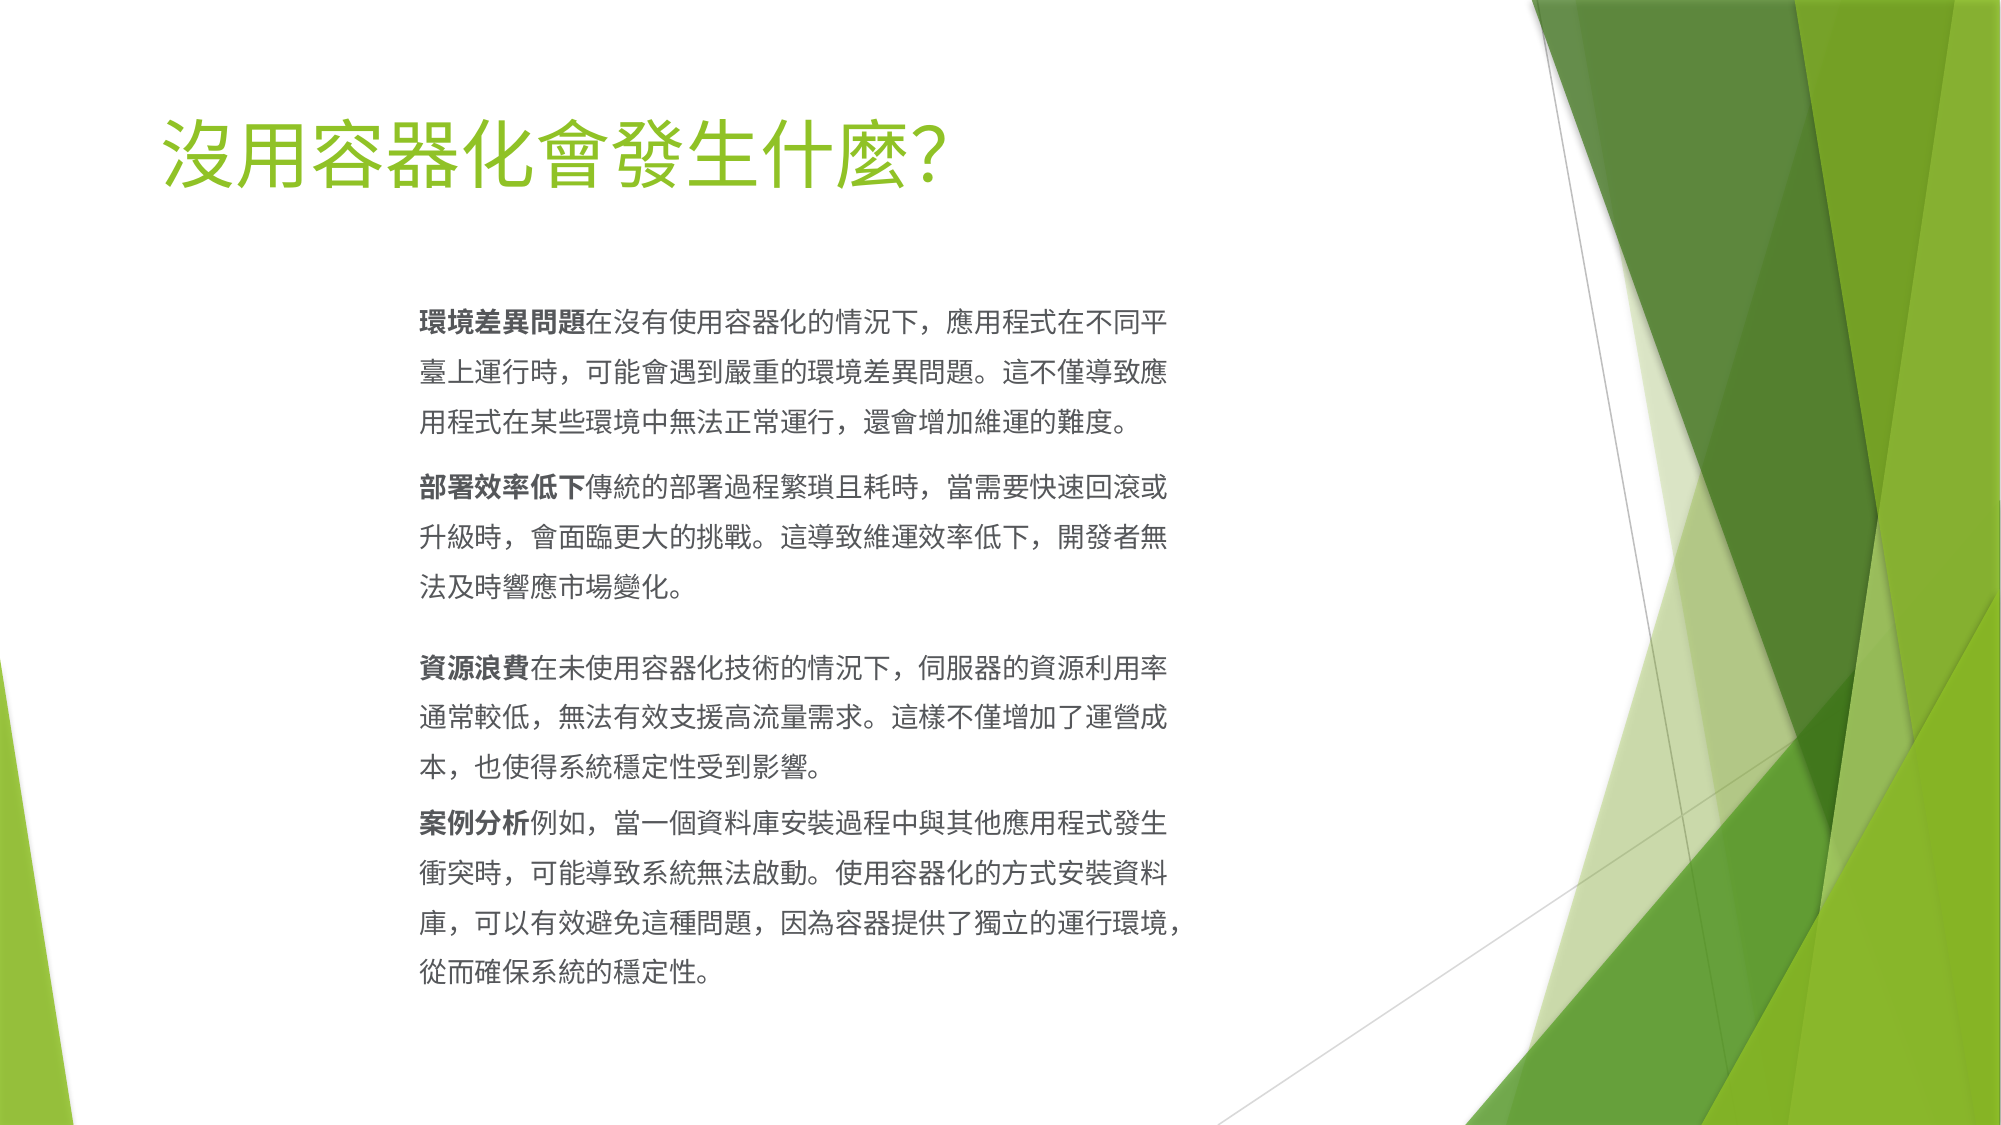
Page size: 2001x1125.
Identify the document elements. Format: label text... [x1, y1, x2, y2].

text_box 環境差異問題在沒有使用容器化的情況下，應用程式在不同平臺上運行時，可能會遇到嚴重的環境差異問題。這不僅導致應用程式在某些環境中無法正常運行，還會增加維運的難度。 [404, 281, 1211, 446]
text_box 部署效率低下傳統的部署過程繁瑣且耗時，當需要快速回滾或升級時，會面臨更大的挑戰。這導致維運效率低下，開發者無法及時響應市場變化。 [404, 446, 1211, 611]
text_box 案例分析例如，當一個資料庫安裝過程中與其他應用程式發生衝突時，可能導致系統無法啟動。使用容器化的方式安裝資料庫，可以有效避免這種問題，因為容器提供了獨立的運行環境，從而確保系統的穩定性。 [404, 781, 1211, 996]
text_box 資源浪費在未使用容器化技術的情況下，伺服器的資源利用率通常較低，無法有效支援高流量需求。這樣不僅增加了運營成本，也使得系統穩定性受到影響。 [404, 626, 1211, 781]
title 沒用容器化會發生什麼？ [111, 99, 1522, 317]
